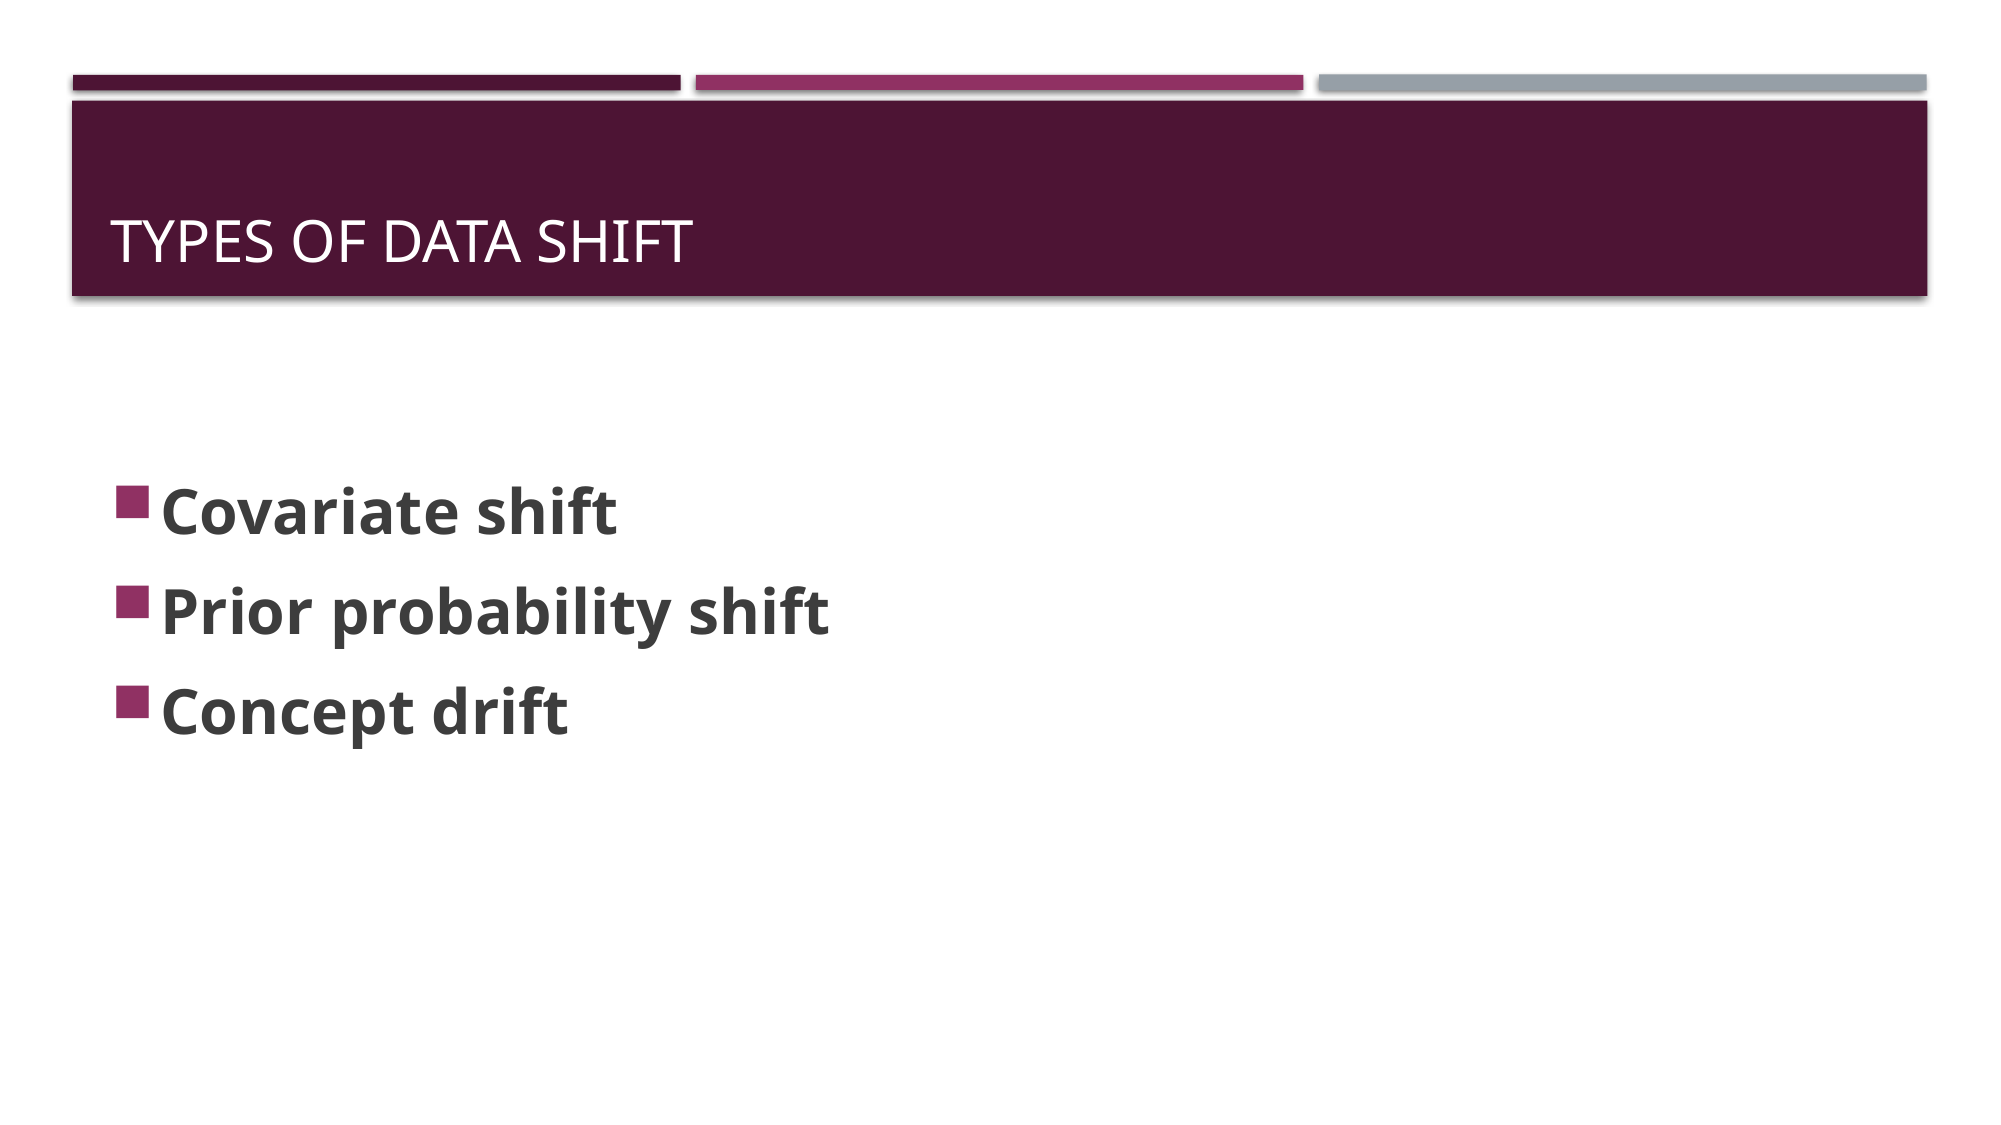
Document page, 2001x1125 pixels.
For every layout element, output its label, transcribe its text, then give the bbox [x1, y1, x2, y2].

list Covariate shift Prior probability shift Concept drift [95, 357, 1905, 962]
title Types of Data shift [95, 115, 1905, 282]
